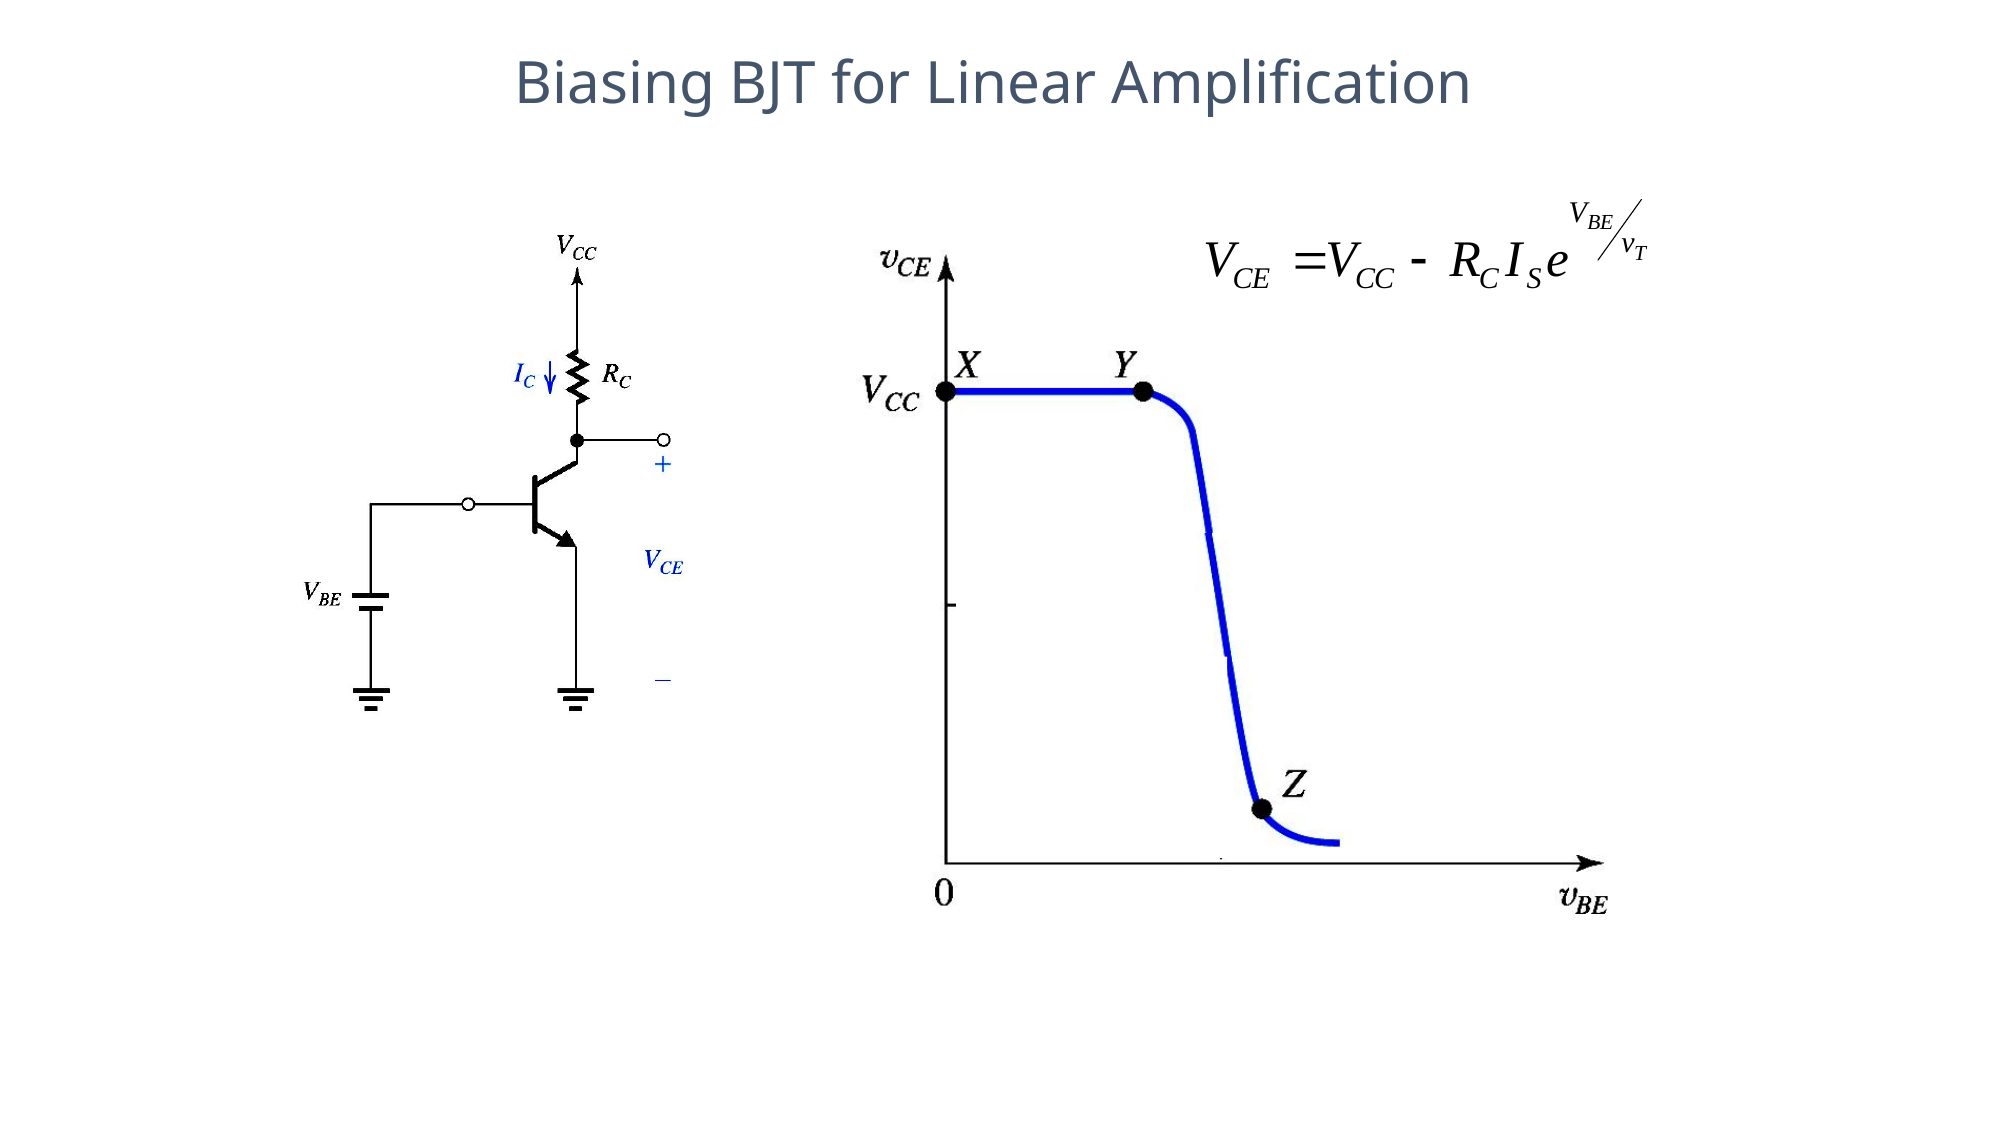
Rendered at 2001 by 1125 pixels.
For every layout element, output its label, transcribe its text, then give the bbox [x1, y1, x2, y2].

picture [302, 235, 707, 719]
text_box Biasing BJT for Linear Amplification [349, 37, 1638, 163]
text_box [850, 207, 1608, 935]
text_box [1200, 190, 1663, 302]
